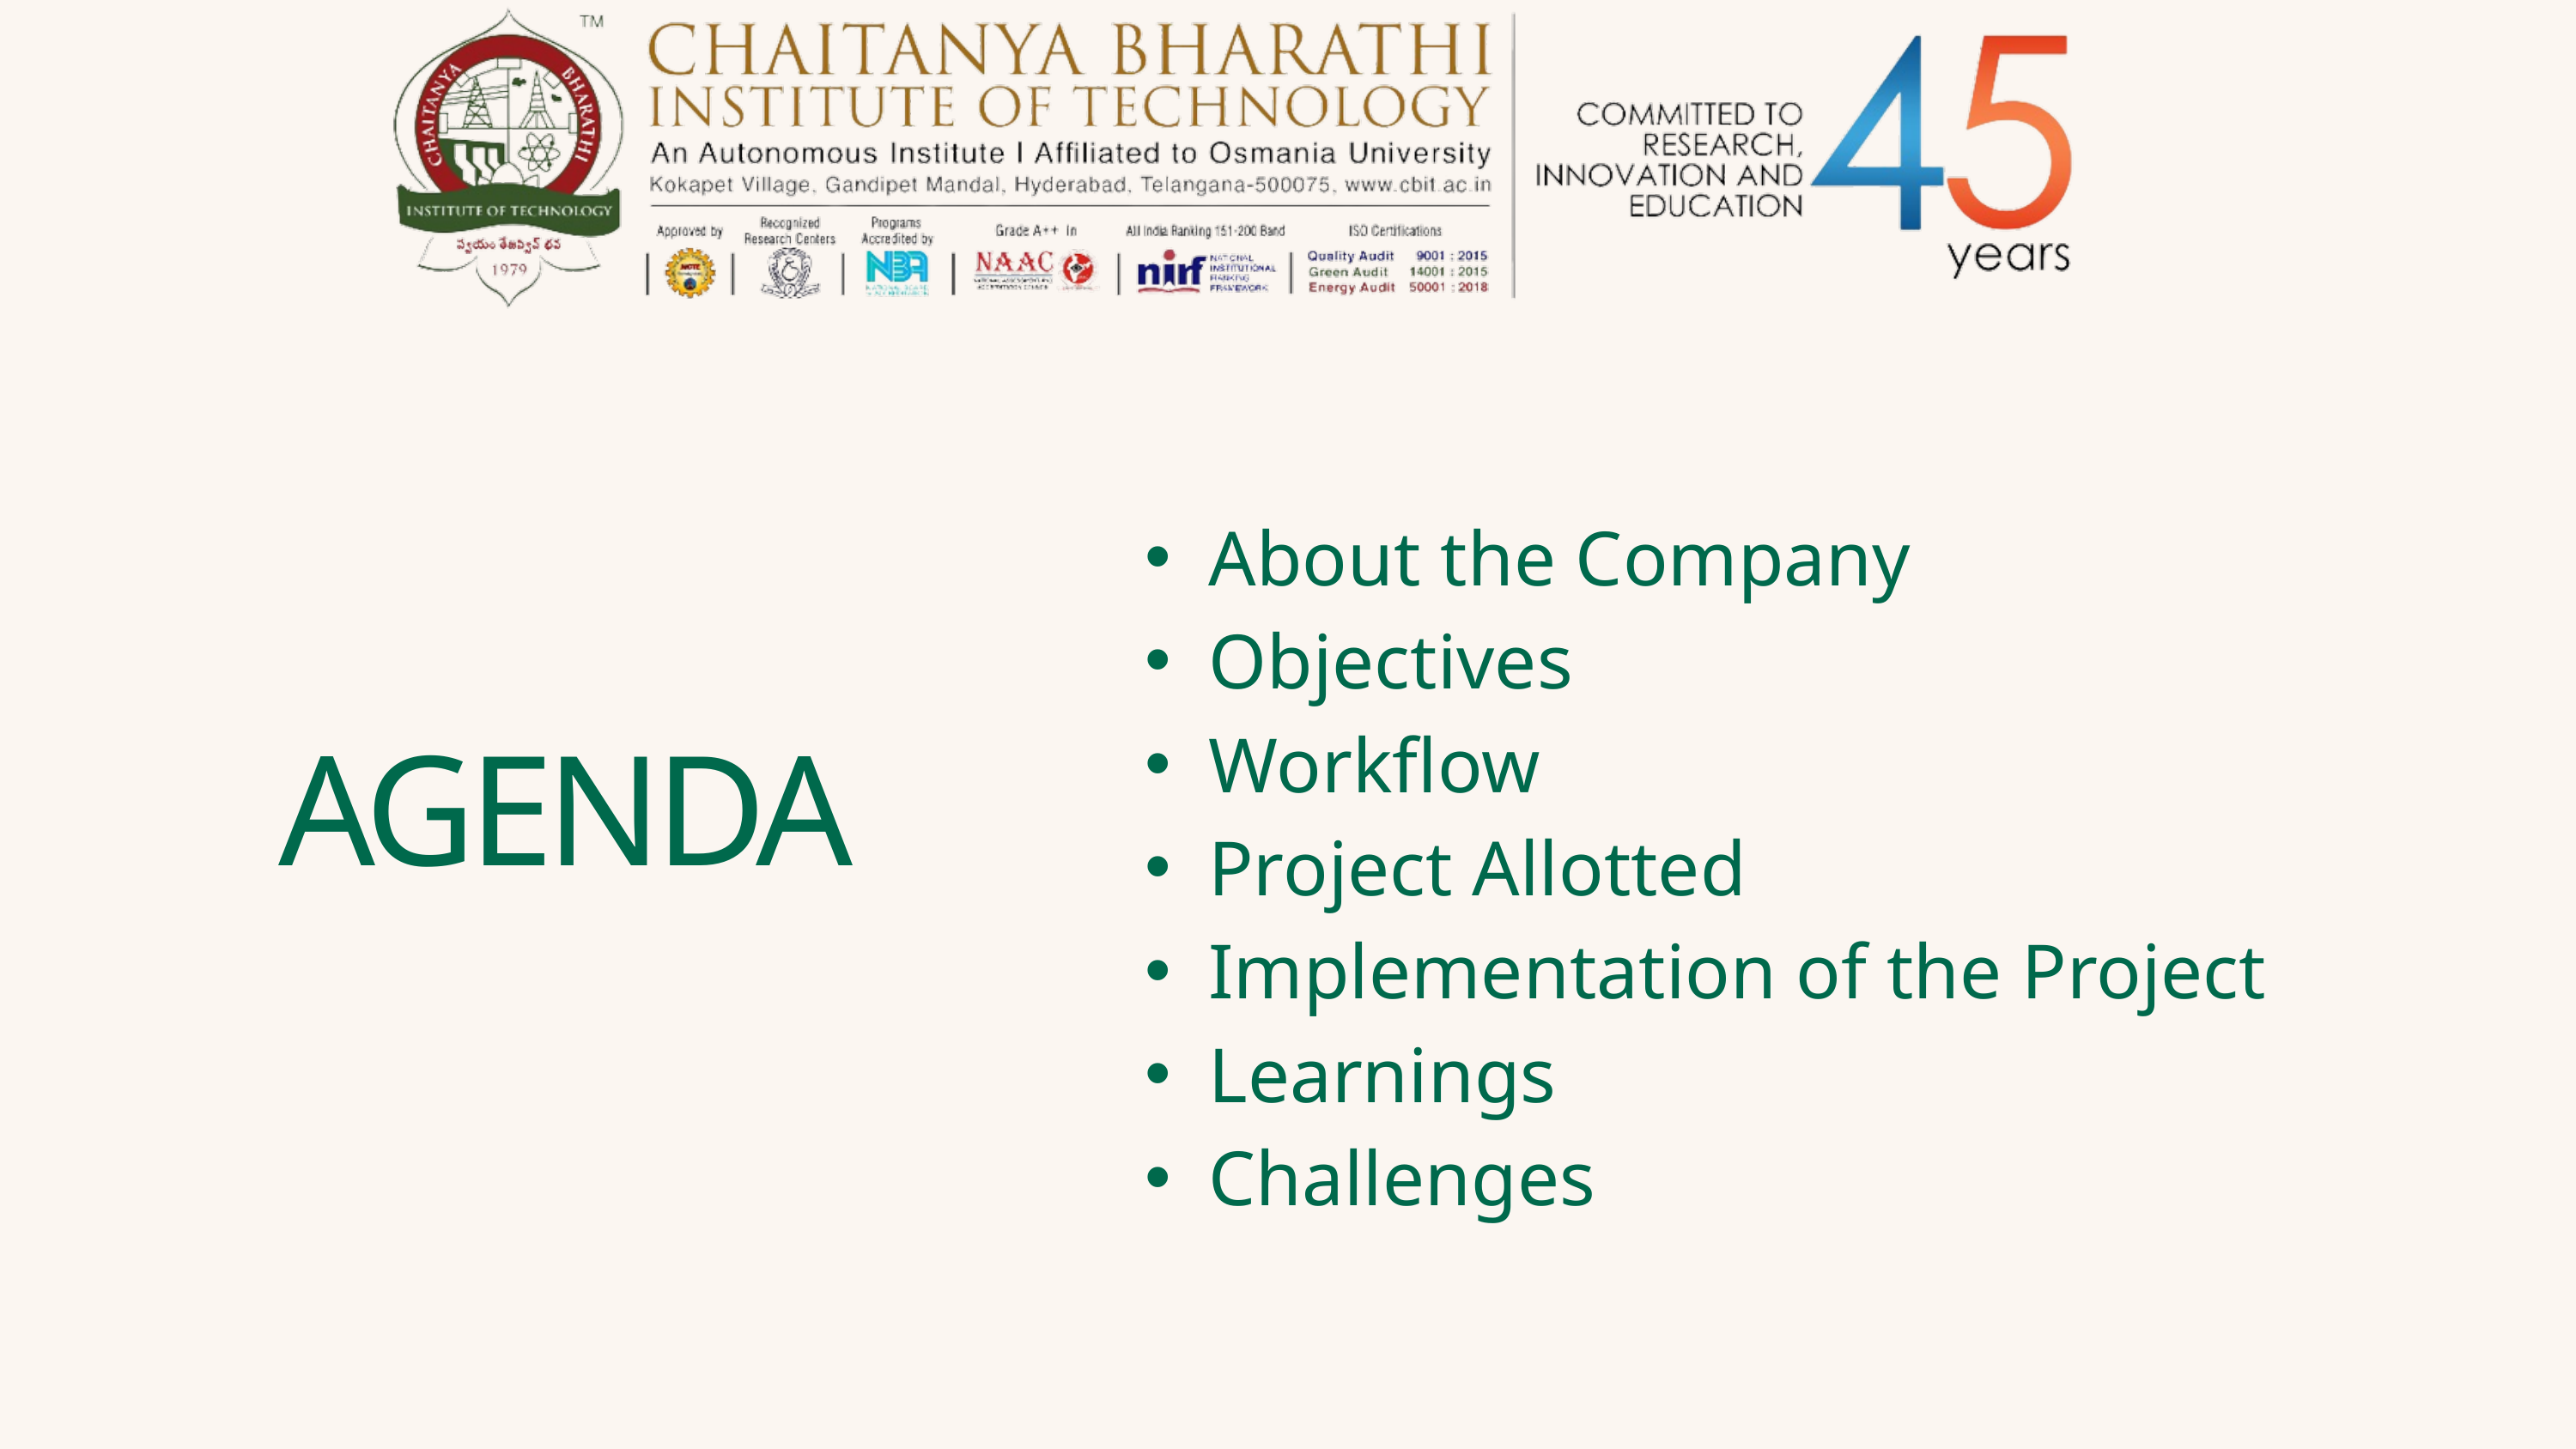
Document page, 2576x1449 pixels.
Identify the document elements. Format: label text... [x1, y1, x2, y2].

text_box [366, 0, 2100, 313]
text_box About the Company Objectives Workflow Project Allotted Implementation of the Project Learnings Challenges [1080, 497, 2432, 1222]
text_box AGENDA [278, 759, 957, 896]
